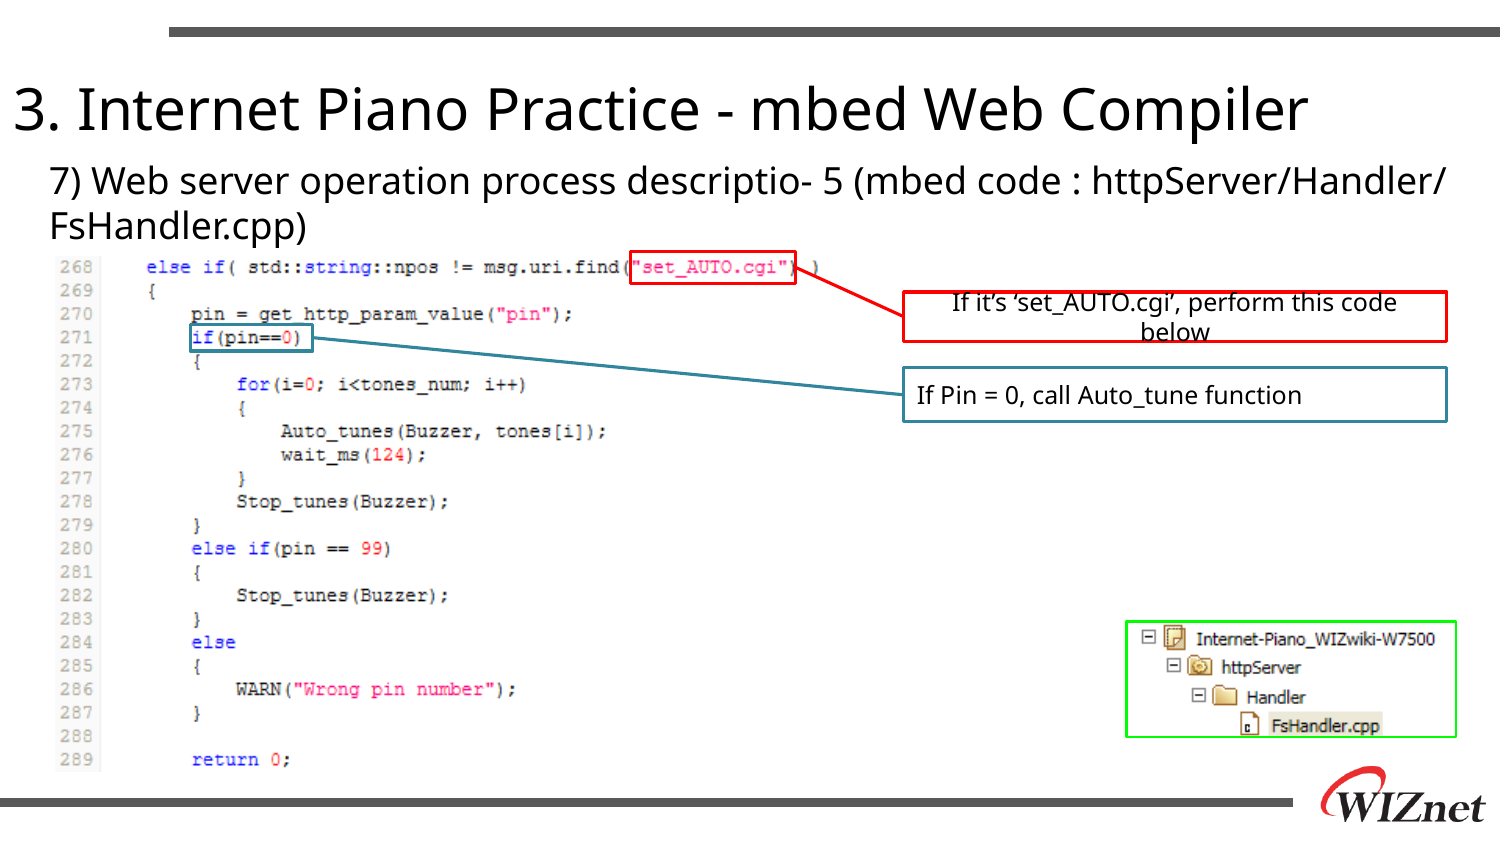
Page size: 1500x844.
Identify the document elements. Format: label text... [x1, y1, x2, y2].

picture [55, 256, 822, 773]
subtitle 7) Web server operation process descriptio- 5 (mbed code : httpServer/Handler/FsHandler.cpp) [35, 150, 1483, 221]
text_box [795, 267, 904, 317]
picture [1316, 762, 1486, 822]
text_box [312, 337, 904, 395]
text_box If Pin = 0, call Auto_tune function [903, 367, 1448, 423]
title 3. Internet Piano Practice - mbed Web Compiler [0, 52, 1500, 162]
picture [1127, 622, 1455, 736]
text_box [628, 249, 798, 254]
text_box If it’s ‘set_AUTO.cgi’, perform this code below [901, 290, 1449, 343]
